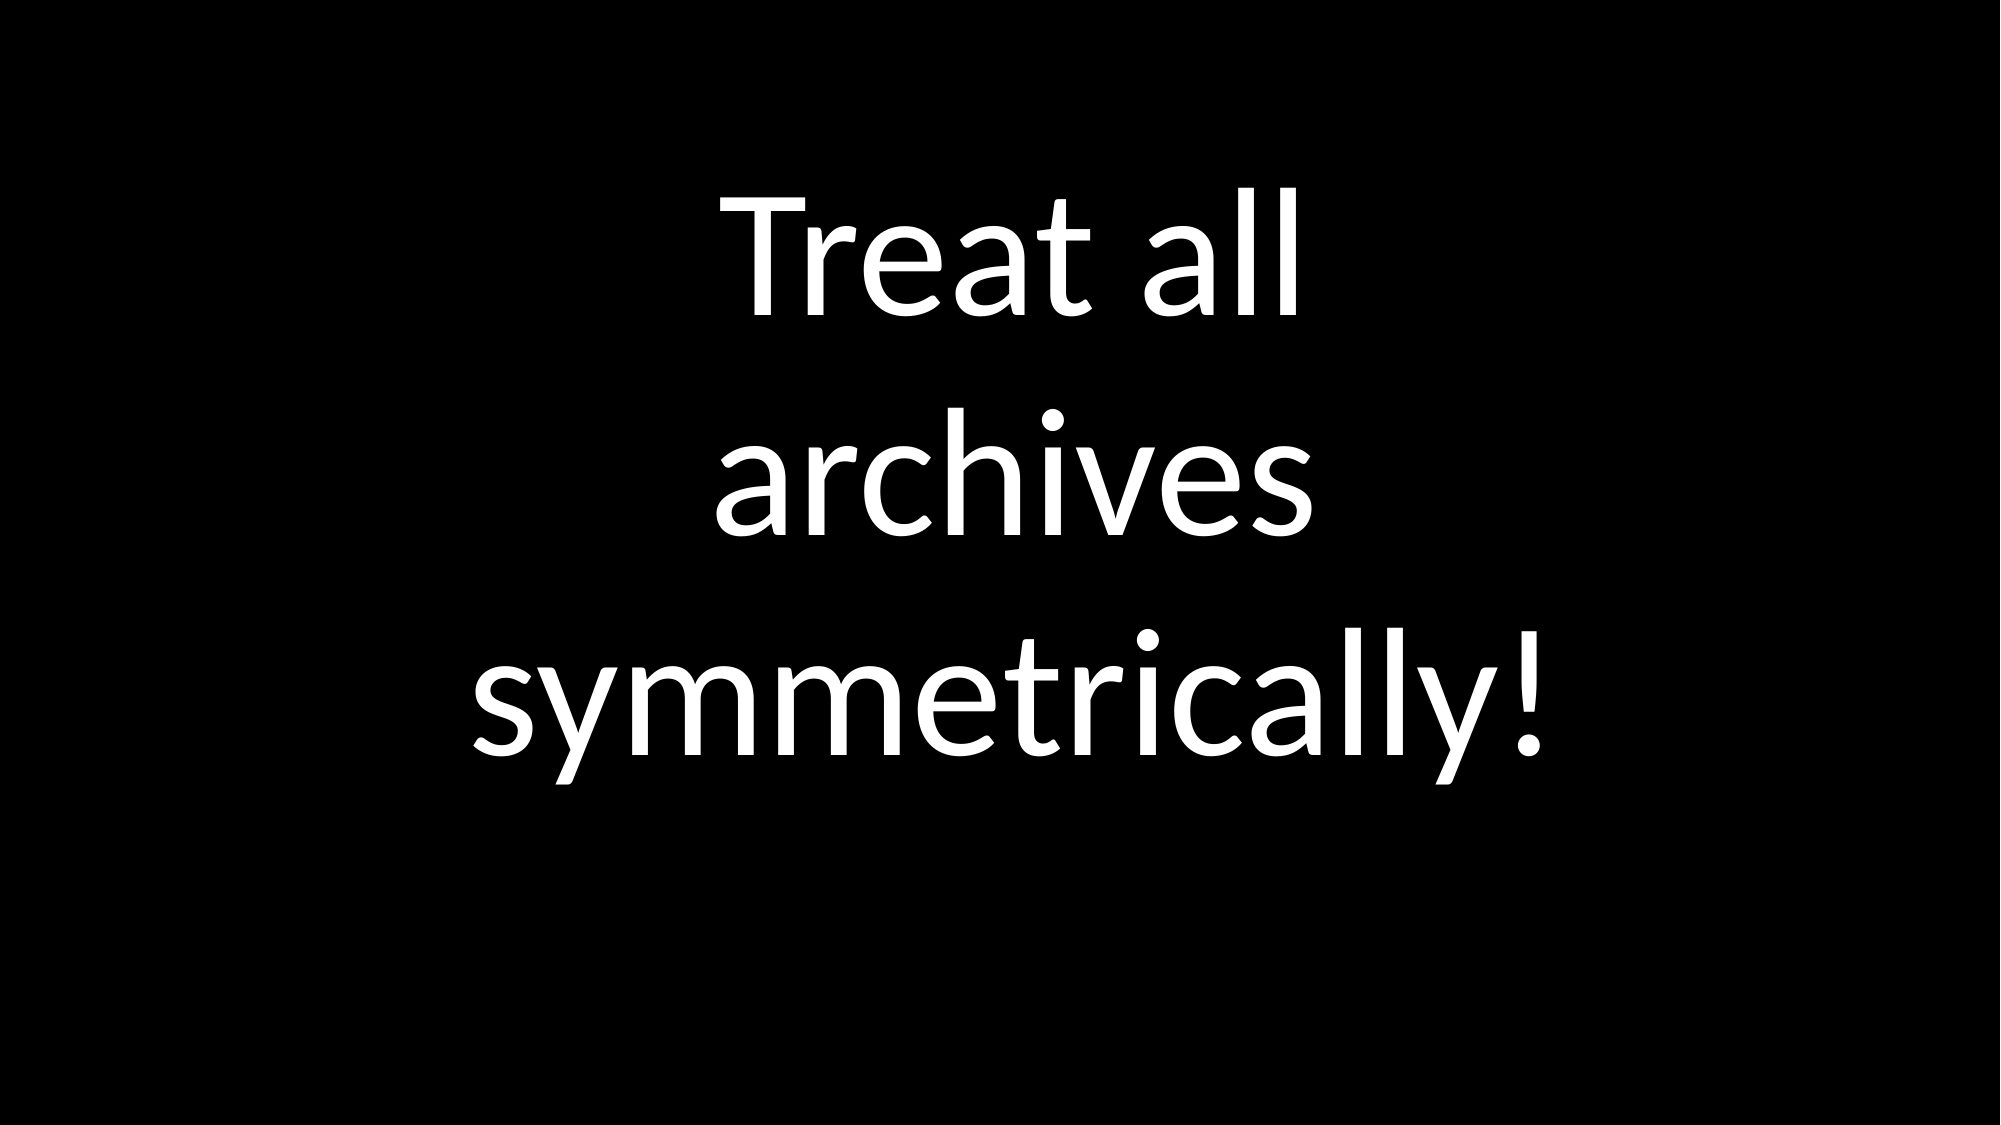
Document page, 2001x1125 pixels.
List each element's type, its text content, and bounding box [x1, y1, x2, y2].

text_box Treat all archives symmetrically! [381, 124, 1648, 800]
